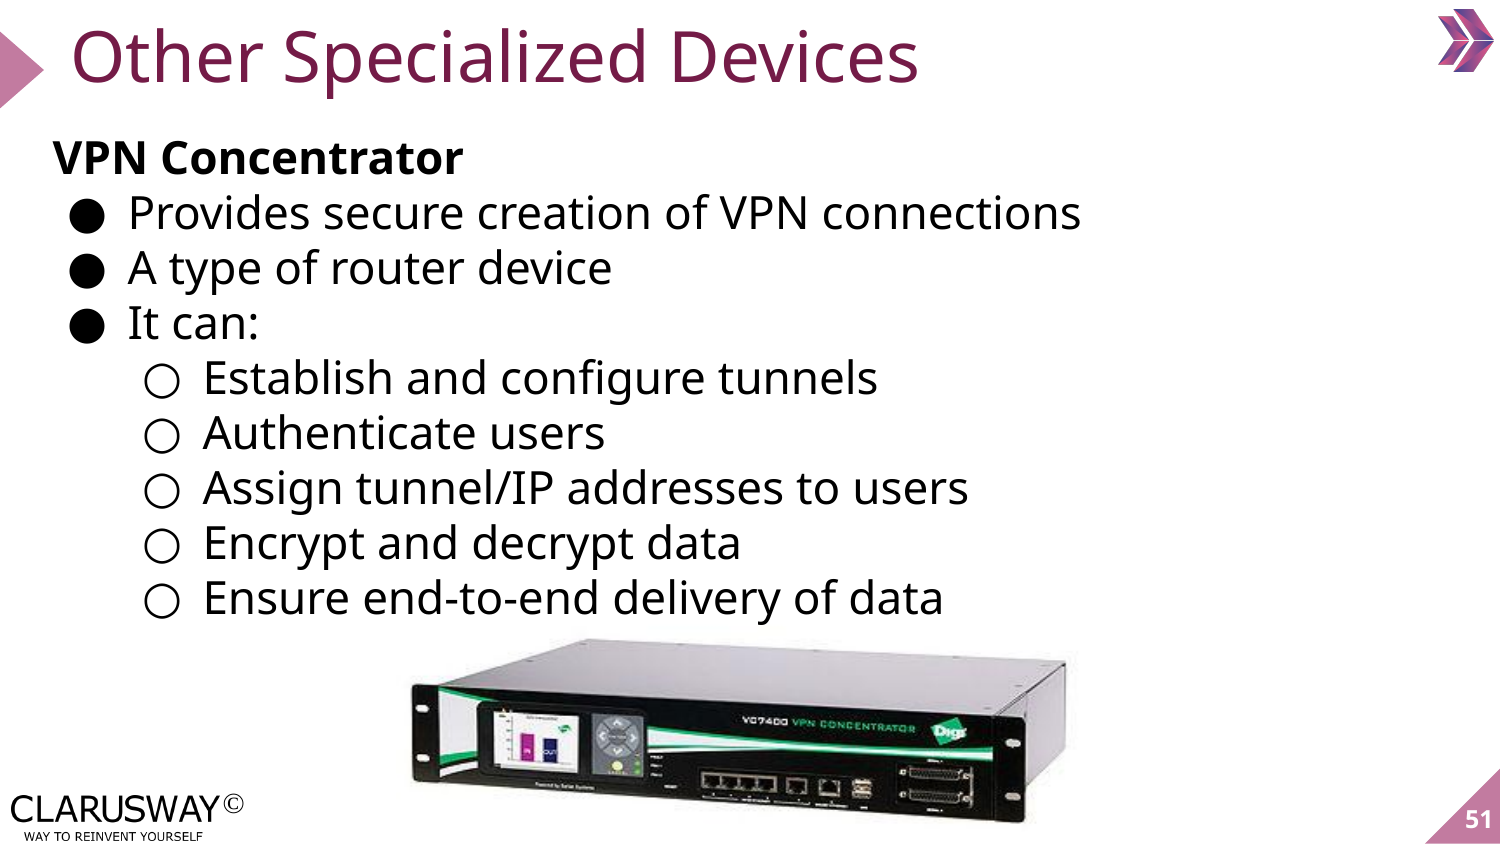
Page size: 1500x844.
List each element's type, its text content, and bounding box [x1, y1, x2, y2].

picture [1438, 9, 1494, 72]
slide_number 51 [1418, 760, 1494, 838]
text_box VPN Concentrator Provides secure creation of VPN connections A type of router device It can: Establish and configure tunnels Authenticate users Assign tunnel/IP addresses to users Encrypt and decrypt data Ensure end-to-end delivery of data [37, 113, 1488, 432]
title Other Specialized Devices [70, 28, 1419, 113]
picture [11, 795, 220, 841]
picture [369, 602, 1134, 844]
